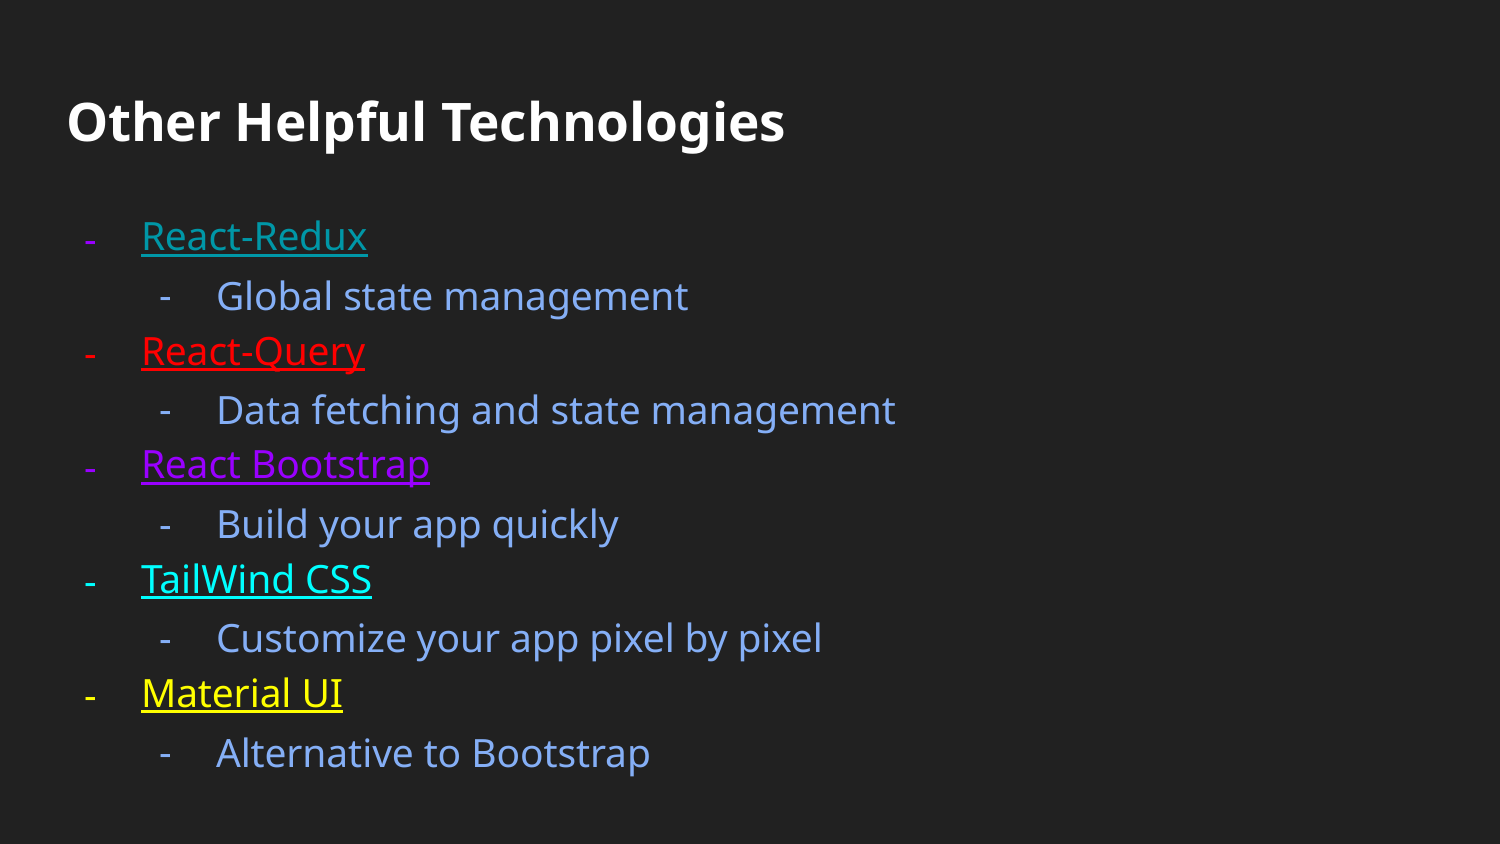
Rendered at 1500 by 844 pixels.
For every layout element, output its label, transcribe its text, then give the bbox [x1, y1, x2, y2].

title Other Helpful Technologies [51, 72, 1449, 167]
list React-Redux Global state management React-Query Data fetching and state management React Bootstrap Build your app quickly TailWind CSS Customize your app pixel by pixel Material UI Alternative to Bootstrap [51, 189, 1449, 750]
